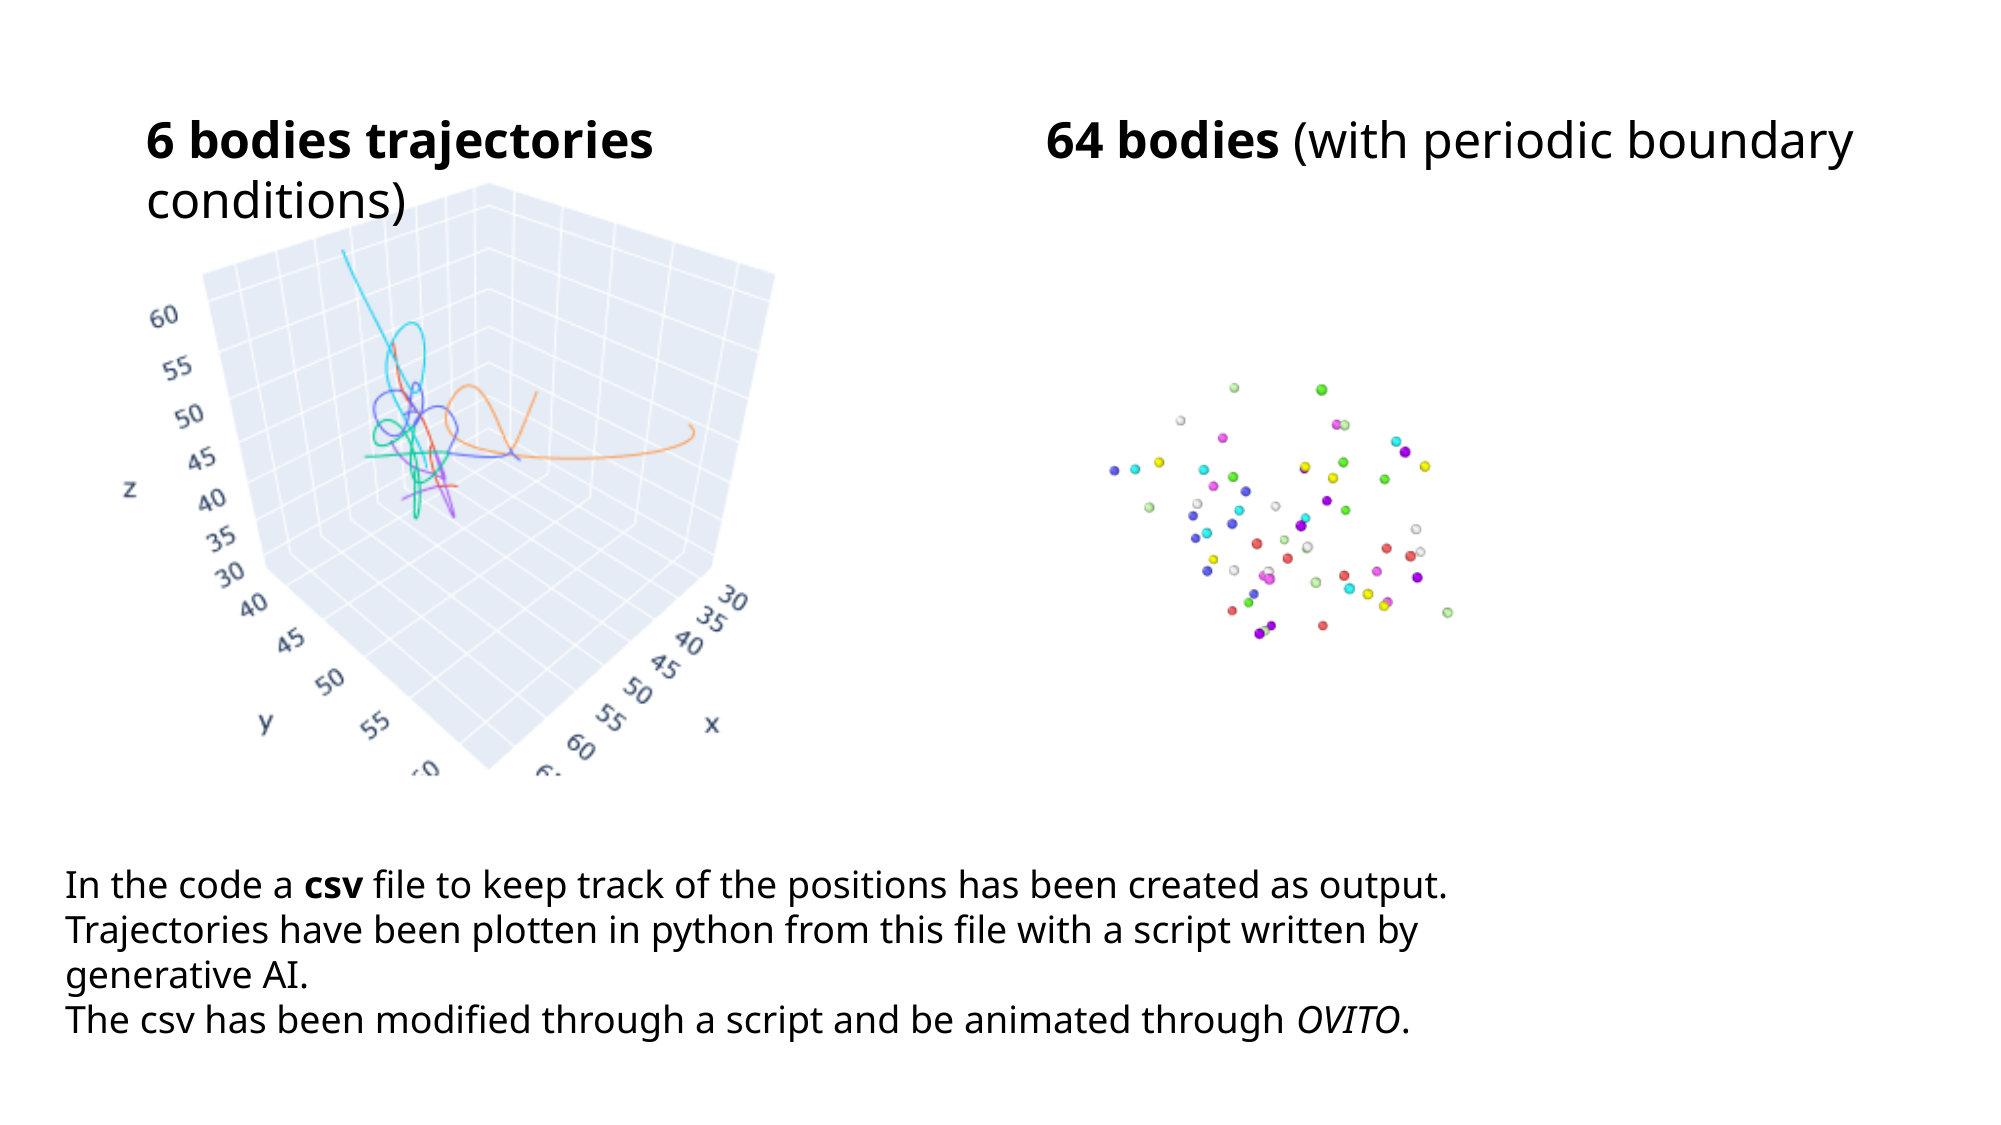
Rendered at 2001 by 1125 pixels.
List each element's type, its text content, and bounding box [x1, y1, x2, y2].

picture [66, 0, 1753, 856]
text_box 6 bodies trajectories 64 bodies (with periodic boundary conditions) [849, 101, 1959, 237]
text_box In the code a csv file to keep track of the positions has been created as output. Trajectories have been plotten in python from this file with a script written by generative AI. The csv has been modified through a script and be animated through OVITO. [50, 808, 1598, 1048]
